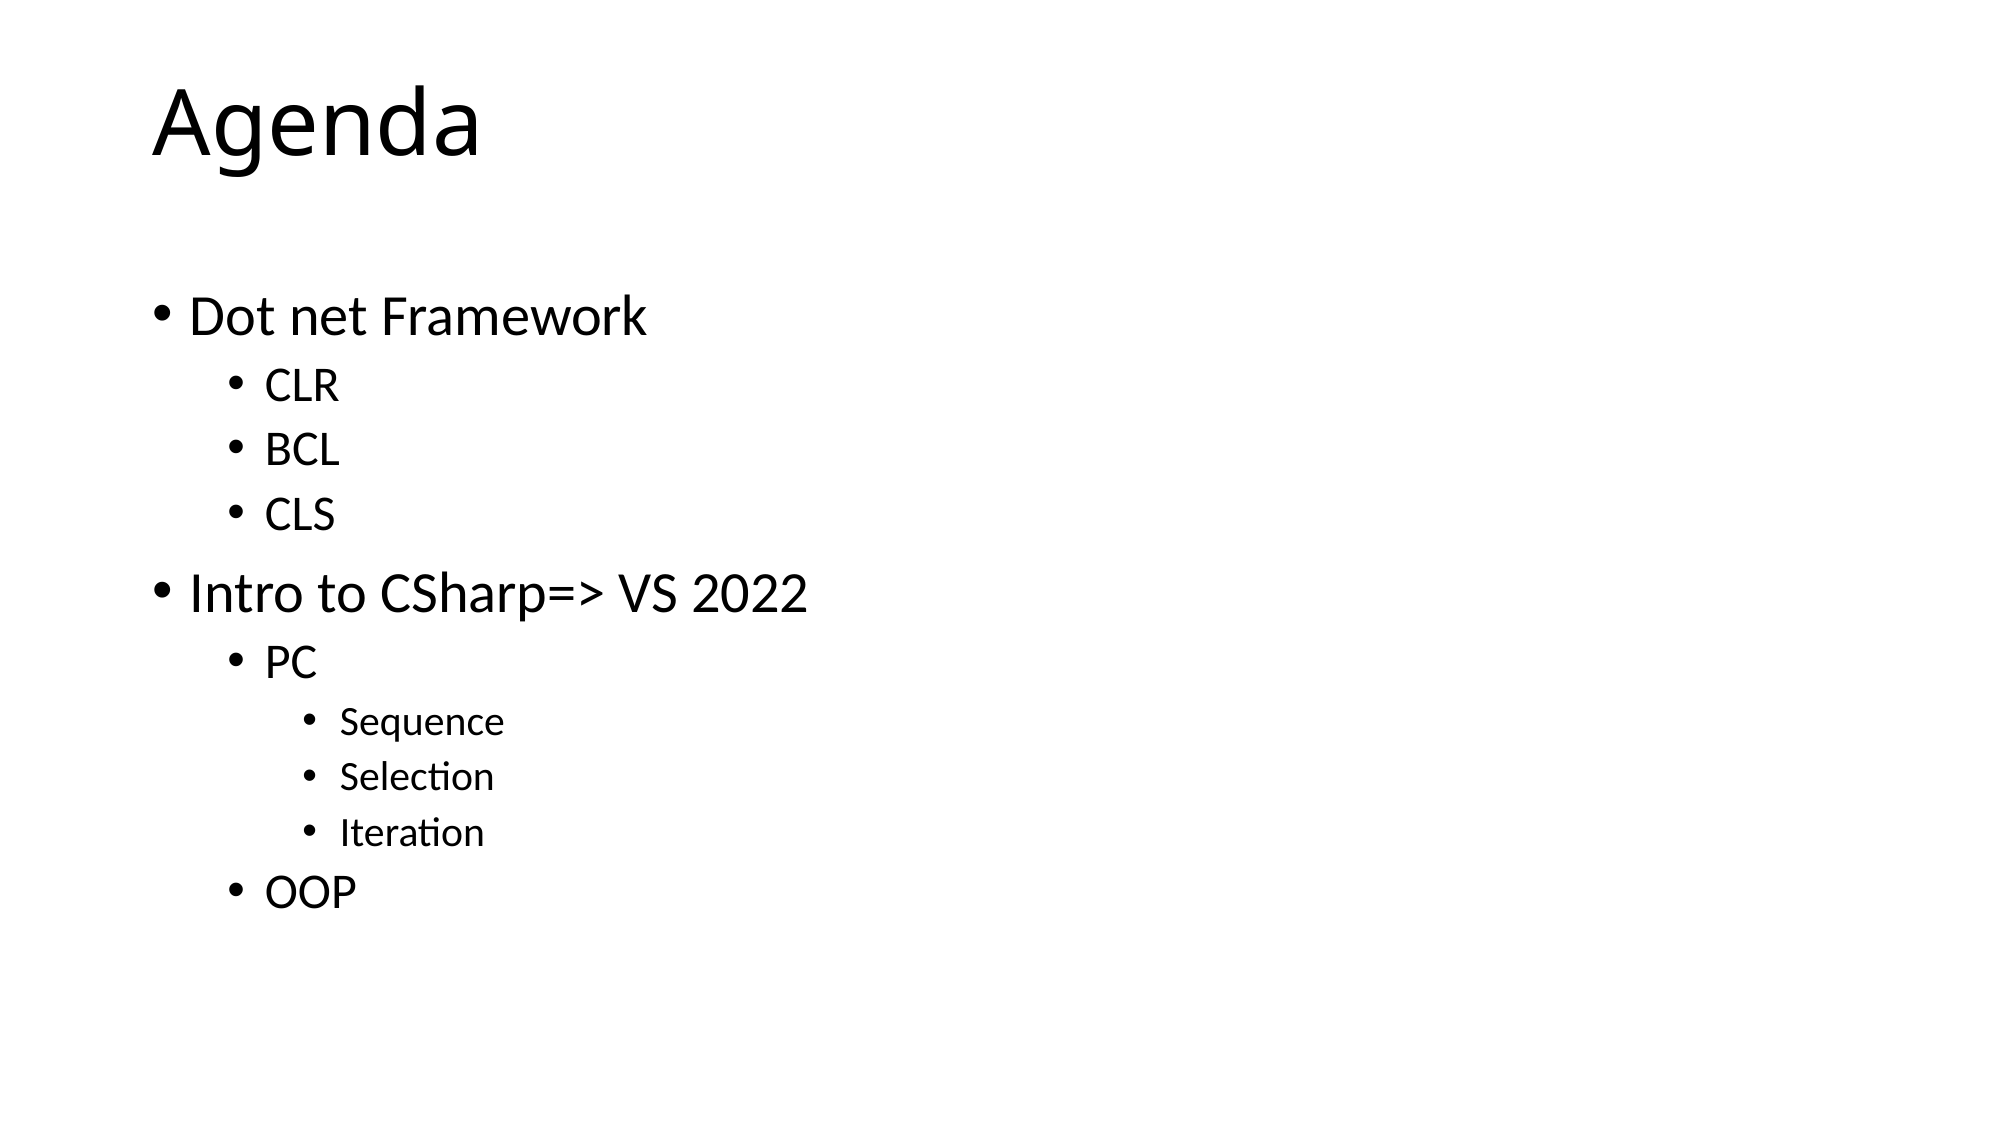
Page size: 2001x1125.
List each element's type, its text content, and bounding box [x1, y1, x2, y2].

list Dot net Framework CLR BCL CLS Intro to CSharp=> VS 2022 PC Sequence Selection Iteration OOP [137, 277, 1863, 1014]
title Agenda [137, 59, 1863, 193]
